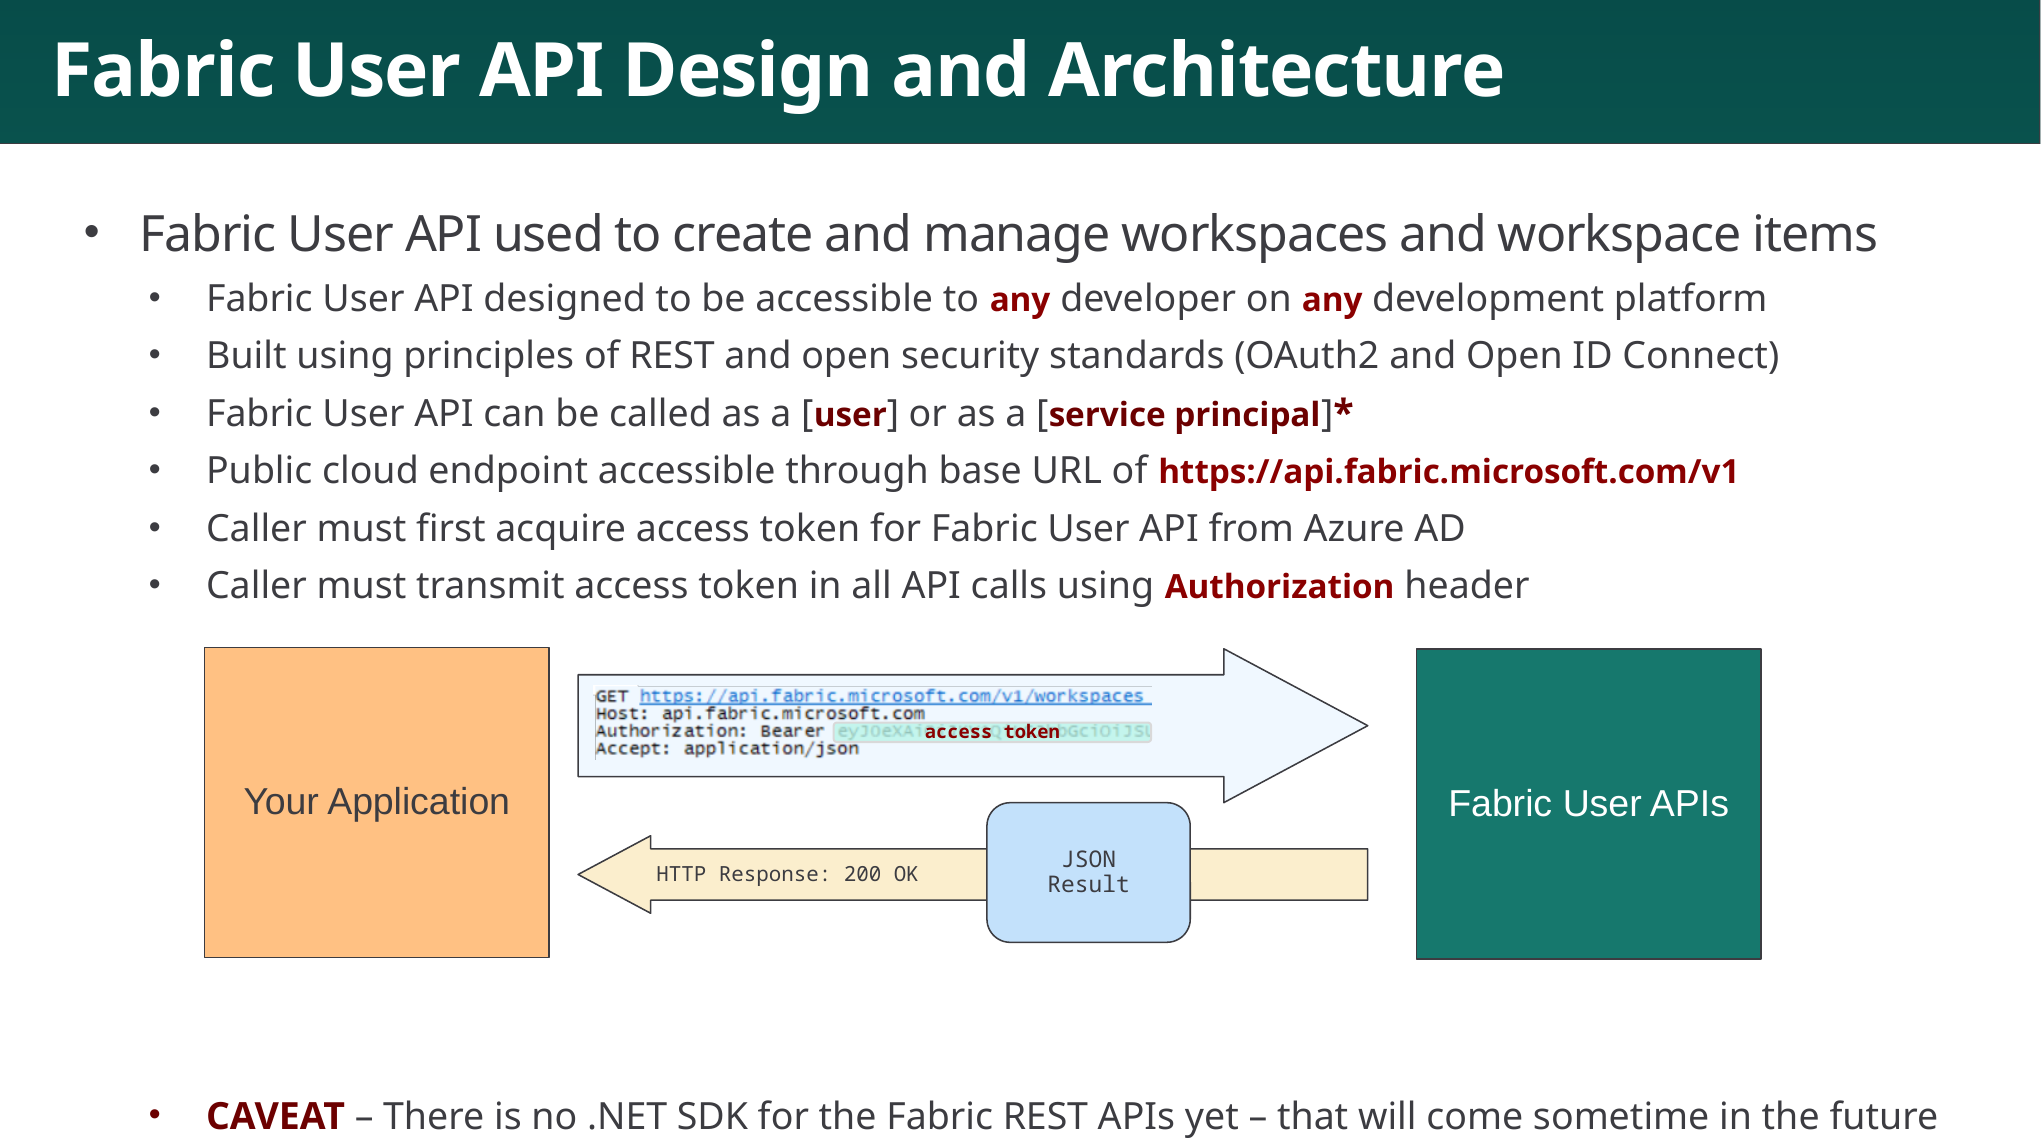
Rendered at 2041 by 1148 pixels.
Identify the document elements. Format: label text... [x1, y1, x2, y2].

text_box Fabric User APIs [1416, 648, 1762, 960]
list Fabric User API used to create and manage workspaces and workspace items Fabric User API designed to be accessible to any developer on any development platform Built using principles of REST and open security standards (OAuth2 and Open ID Connect) Fabric User API can be called as a [user] or as a [service principal]* Public cloud endpoint accessible through base URL of https://api.fabric.microsoft.com/v1 Caller must first acquire access token for Fabric User API from Azure AD Caller must transmit access token in all API calls using Authorization header CAVEAT – There is no .NET SDK for the Fabric REST APIs yet – that will come sometime in the future [83, 201, 1988, 1060]
title Fabric User API Design and Architecture [51, 31, 1988, 113]
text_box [577, 648, 1368, 943]
text_box Your Application [204, 647, 550, 958]
